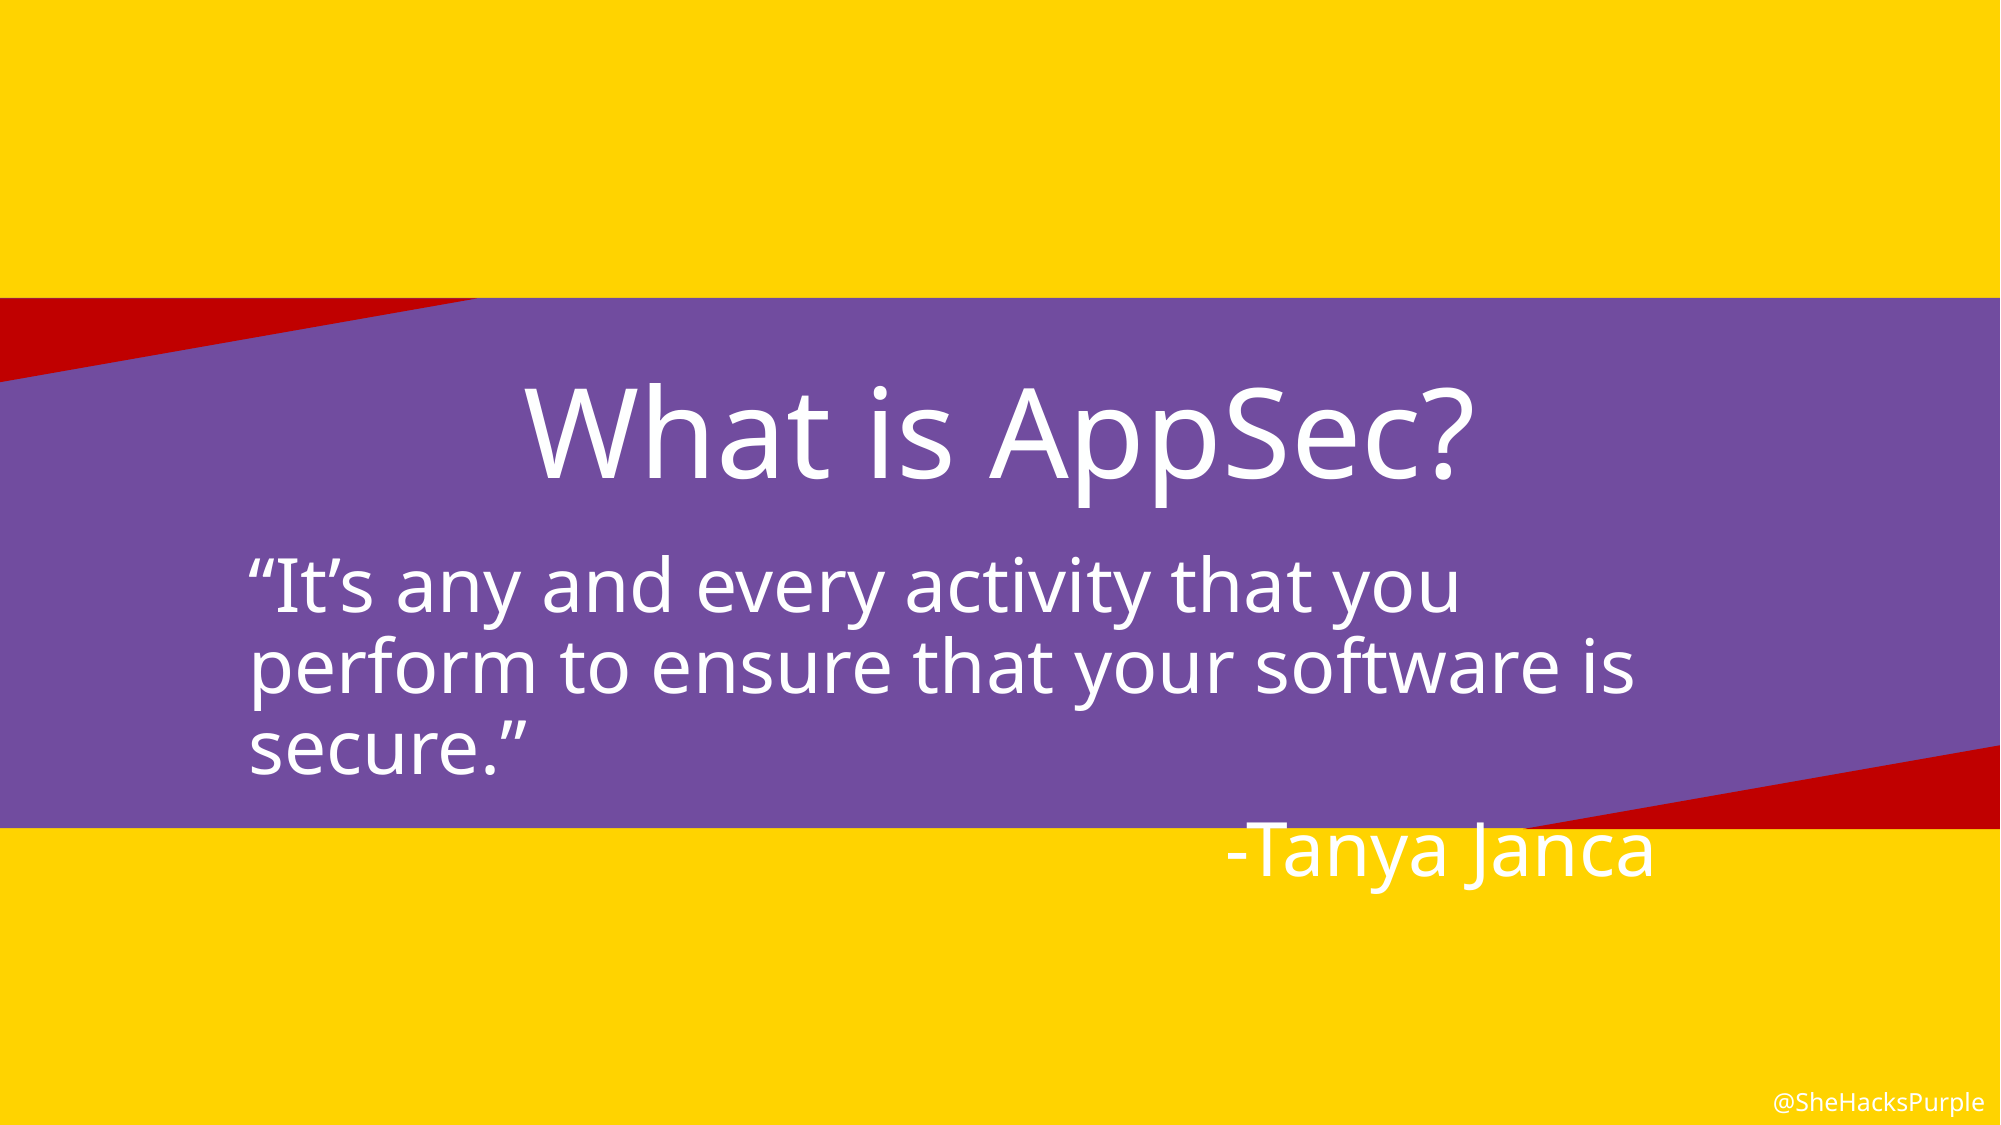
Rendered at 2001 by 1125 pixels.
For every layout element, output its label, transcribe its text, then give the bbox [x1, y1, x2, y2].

title What is AppSec? [450, 356, 1550, 520]
text_box [0, 297, 478, 384]
text_box @SheHacksPurple [1755, 1079, 2000, 1125]
text_box [1522, 744, 2000, 831]
text_box [0, 297, 2000, 829]
list “It’s any and every activity that you perform to ensure that your software is secure.” -Tanya Janca [233, 540, 1673, 743]
